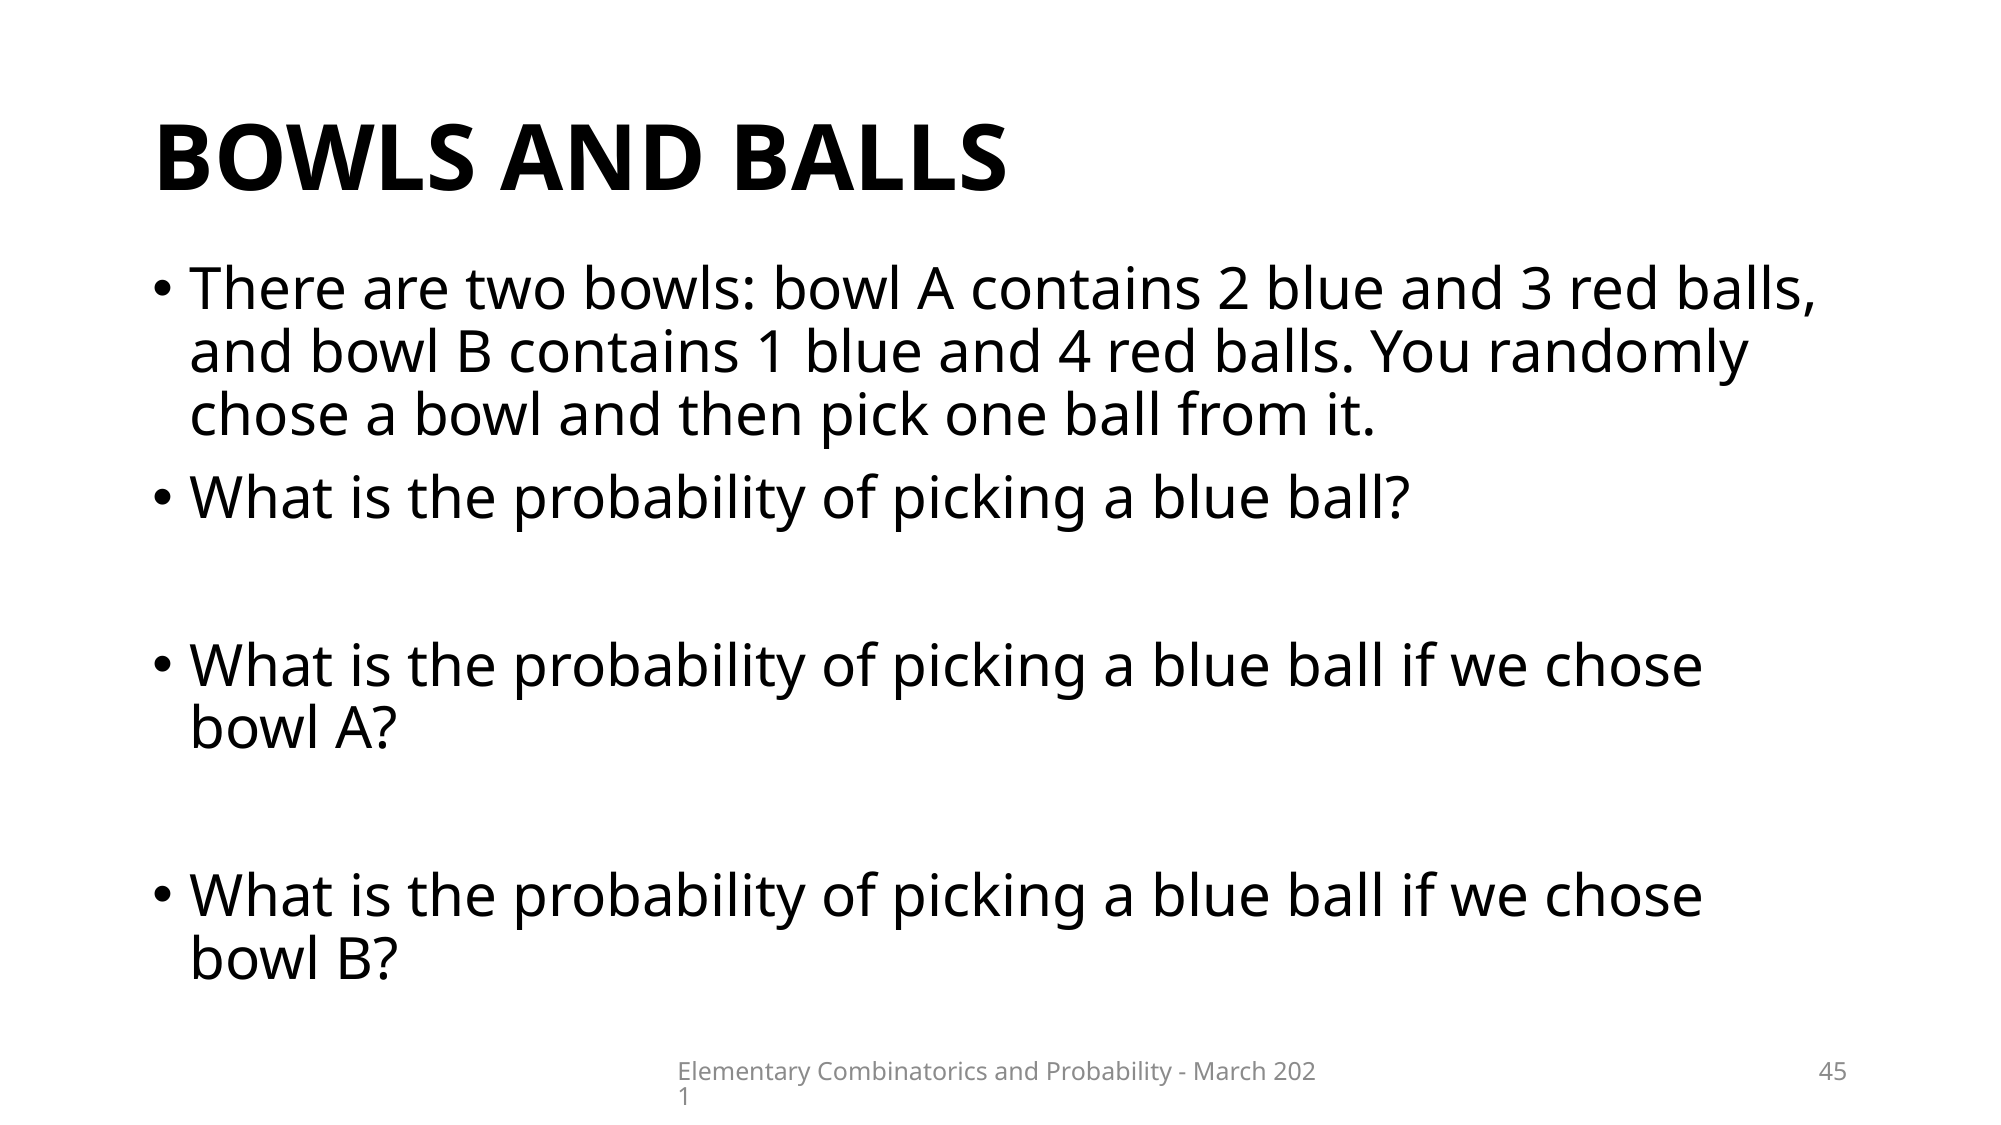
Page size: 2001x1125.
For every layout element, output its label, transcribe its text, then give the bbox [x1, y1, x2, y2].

footer Elementary Combinatorics and Probability - March 2021 [662, 1042, 1338, 1103]
title Bowls and balls [137, 52, 1863, 270]
slide_number 45 [1412, 1042, 1863, 1103]
